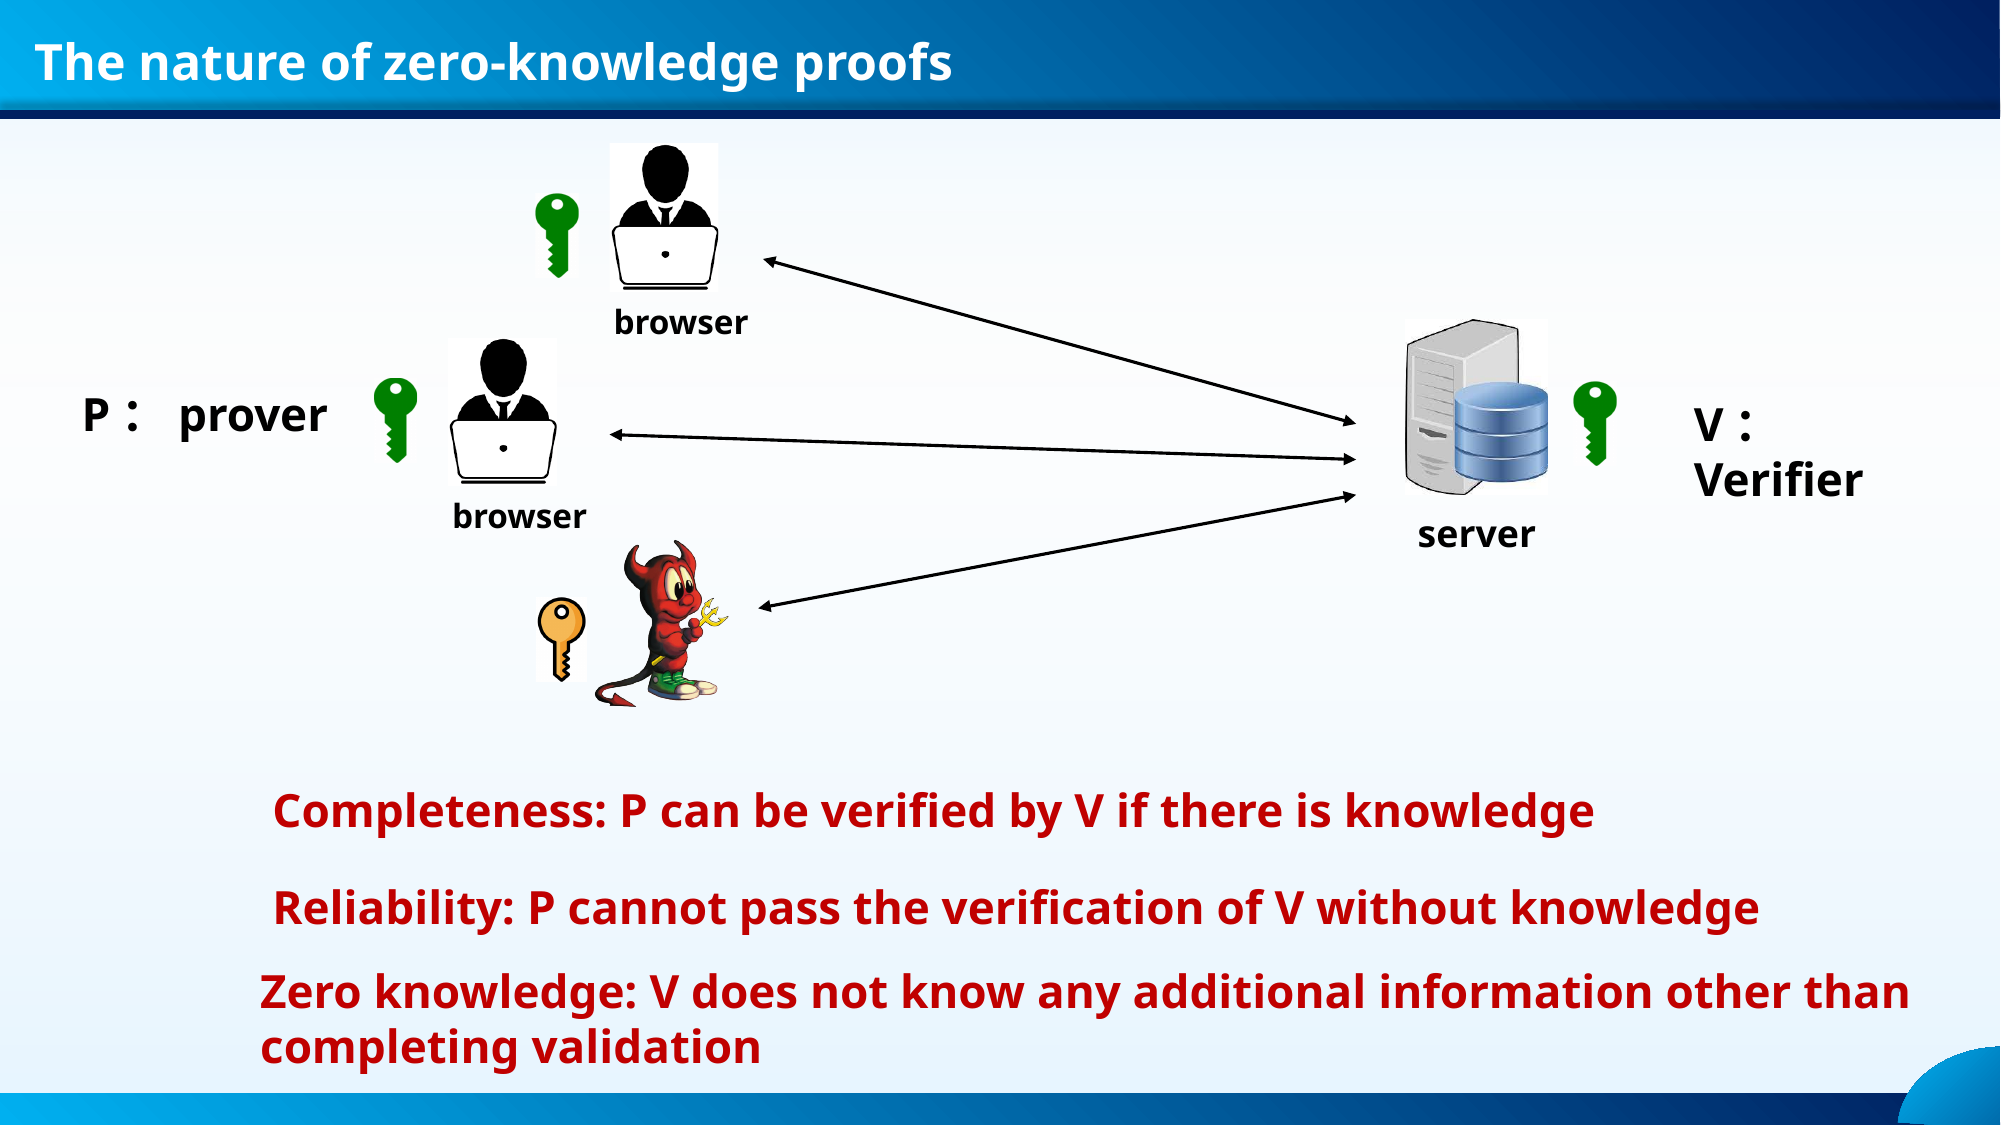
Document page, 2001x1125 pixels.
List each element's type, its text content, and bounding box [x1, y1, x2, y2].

text_box P：prover [66, 378, 374, 448]
text_box Completeness: P can be verified by V if there is knowledge [257, 773, 1743, 871]
picture [591, 538, 734, 711]
text_box V：Verifier [1679, 388, 1969, 513]
text_box Reliability: P cannot pass the verification of V without knowledge [257, 871, 1845, 955]
text_box The nature of zero-knowledge proofs [19, 23, 1154, 98]
picture [353, 378, 438, 463]
picture [514, 194, 600, 278]
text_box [598, 143, 788, 391]
picture [1552, 382, 1638, 466]
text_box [1402, 319, 1559, 610]
picture [535, 596, 588, 682]
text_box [437, 337, 627, 585]
text_box Zero knowledge: V does not know any additional information other than completing validation [245, 955, 1970, 1081]
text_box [757, 494, 1357, 609]
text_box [762, 258, 1357, 425]
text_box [609, 434, 1357, 460]
